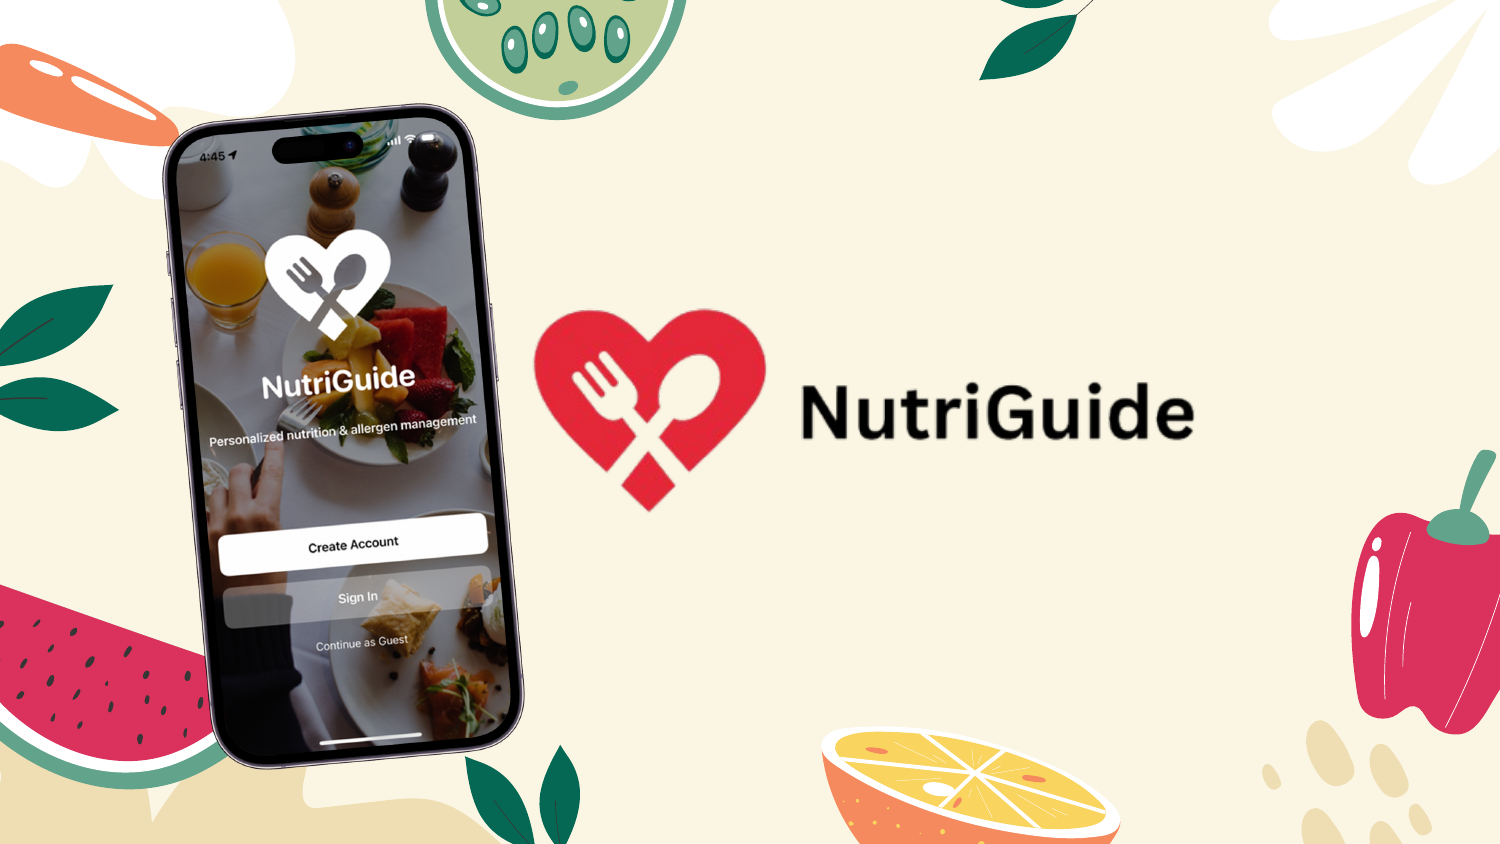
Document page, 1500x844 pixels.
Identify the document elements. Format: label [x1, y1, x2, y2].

text_box [0, 558, 297, 790]
picture [152, 94, 1370, 772]
